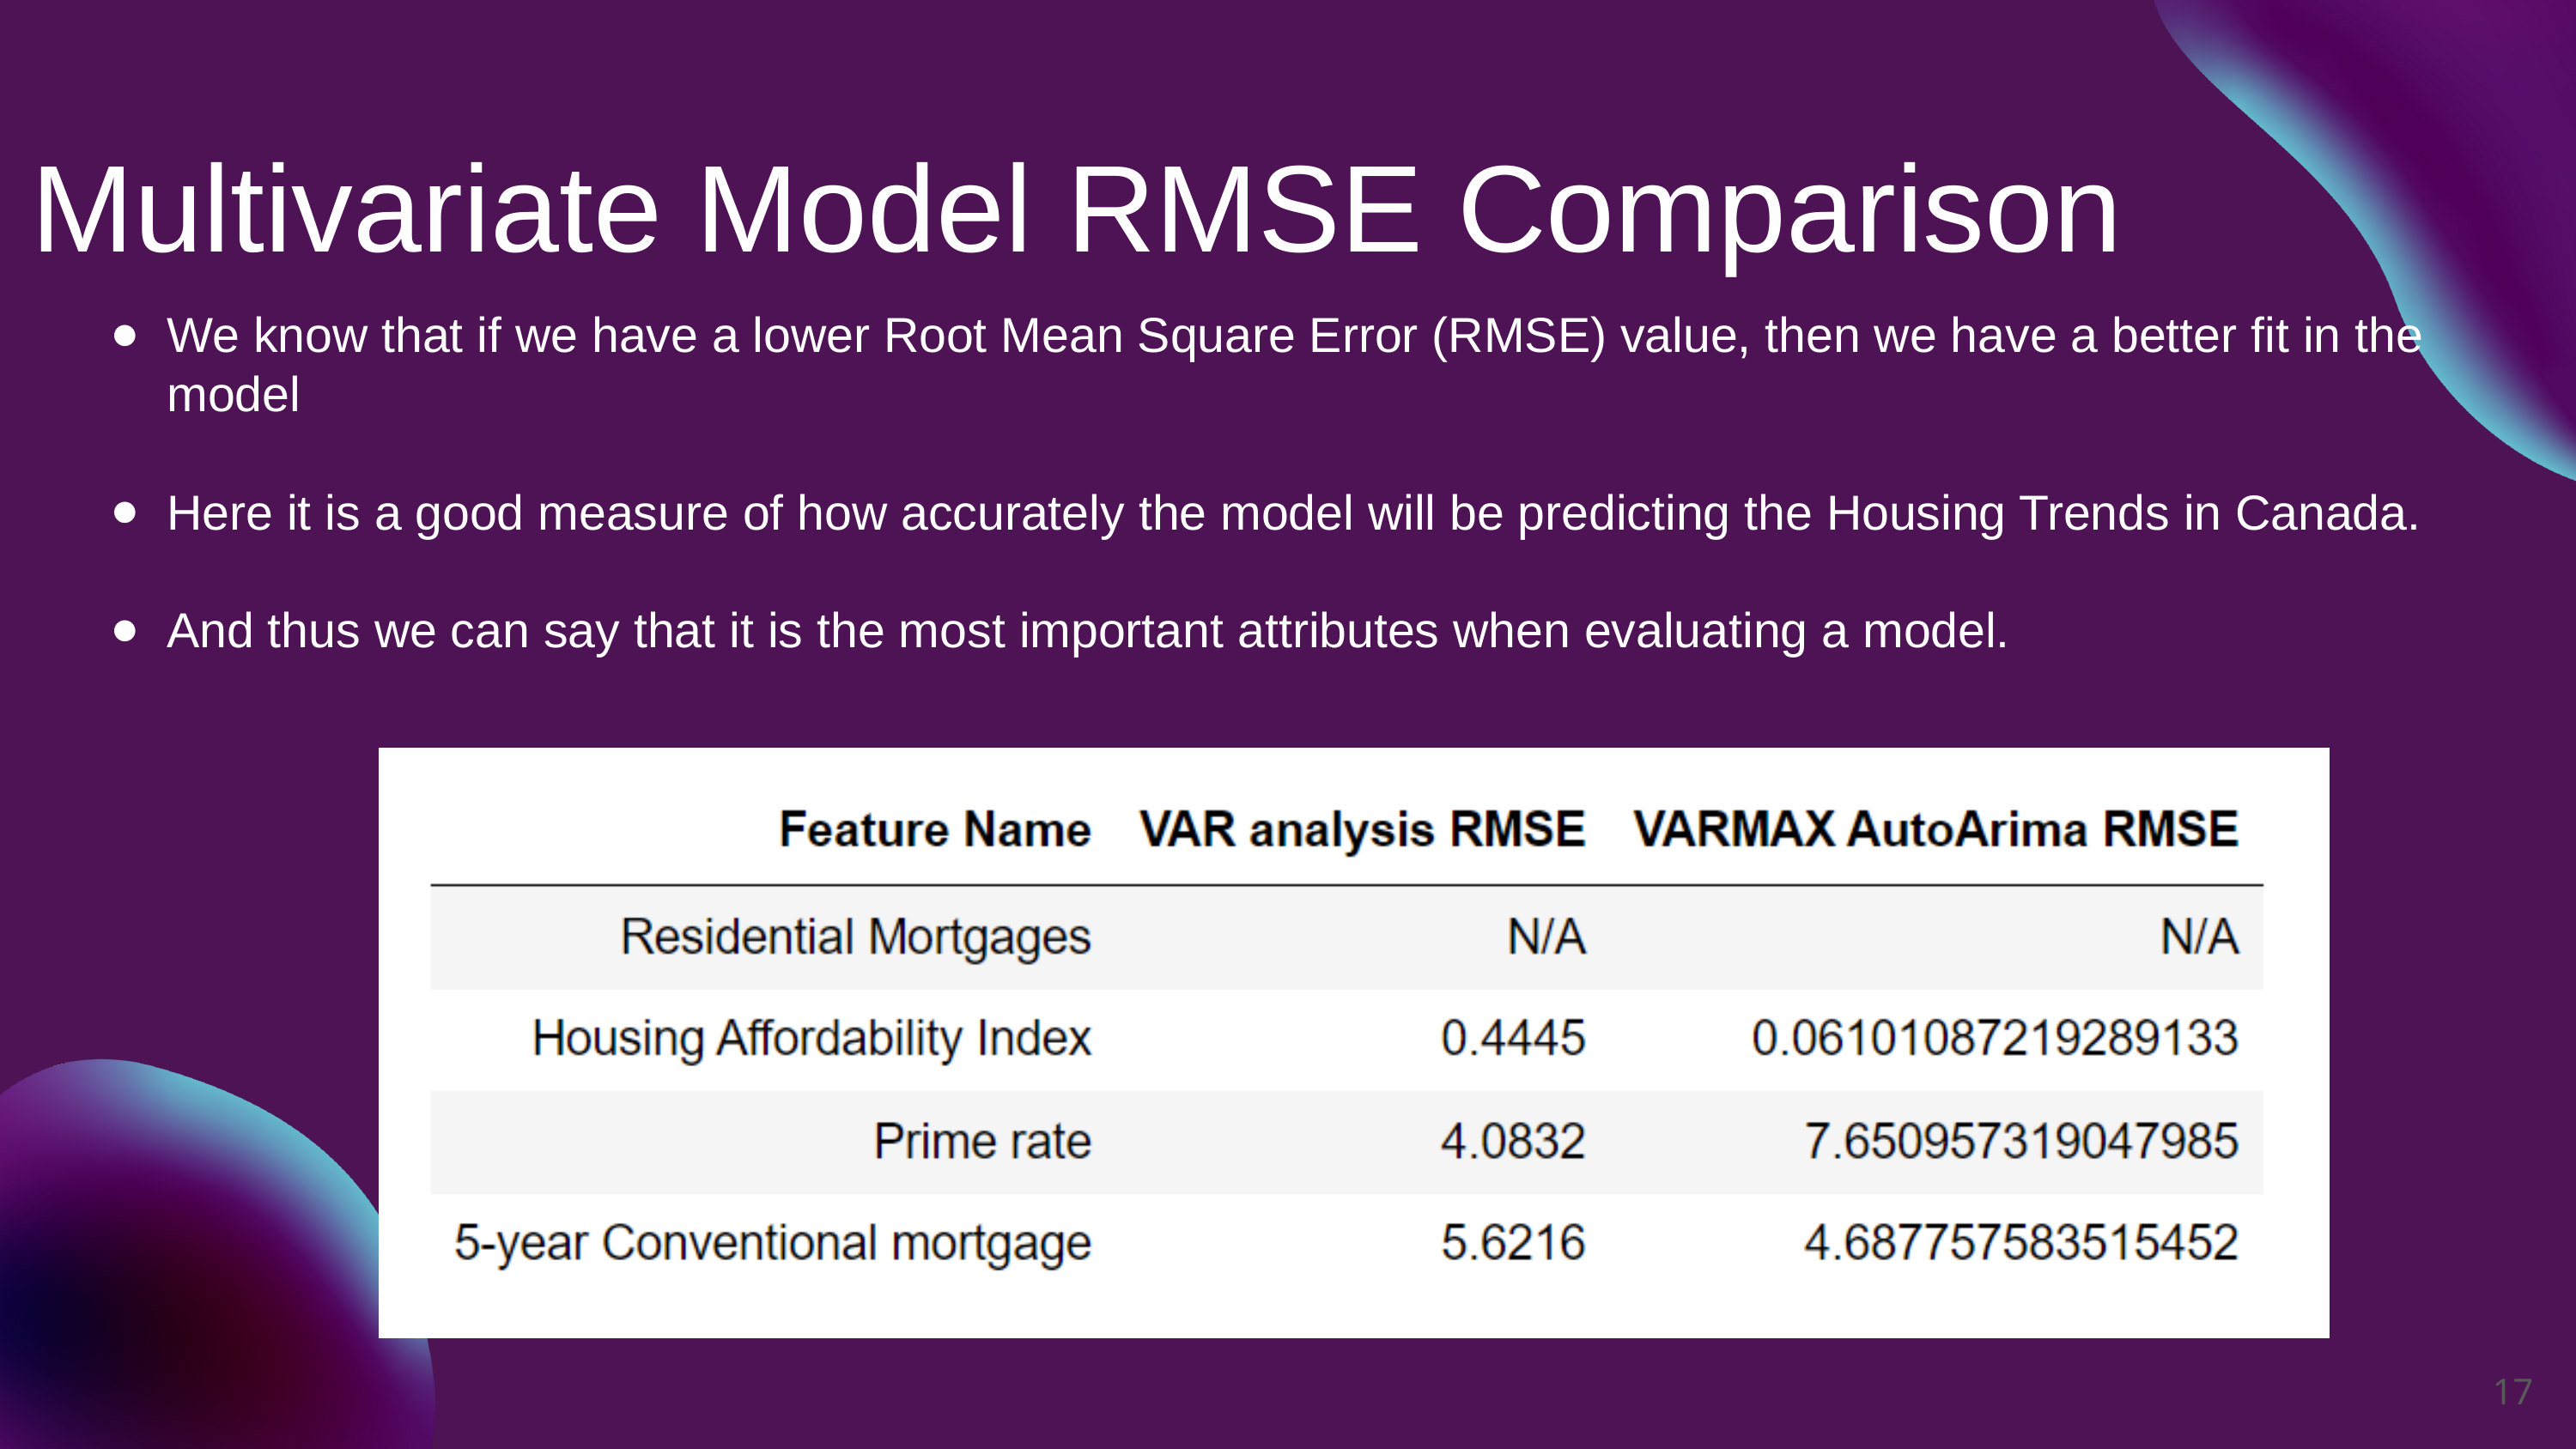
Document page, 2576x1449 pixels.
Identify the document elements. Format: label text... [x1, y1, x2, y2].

picture [2120, 0, 2576, 488]
picture [0, 748, 2330, 1449]
slide_number ‹#› [2404, 1337, 2560, 1449]
text_box We know that if we have a lower Root Mean Square Error (RMSE) value, then we have a better fit in the model Here it is a good measure of how accurately the model will be predicting the Housing Trends in Canada. And thus we can say that it is the most important attributes when evaluating a model. [89, 290, 2561, 671]
text_box Multivariate Model RMSE Comparison [31, 101, 2130, 276]
